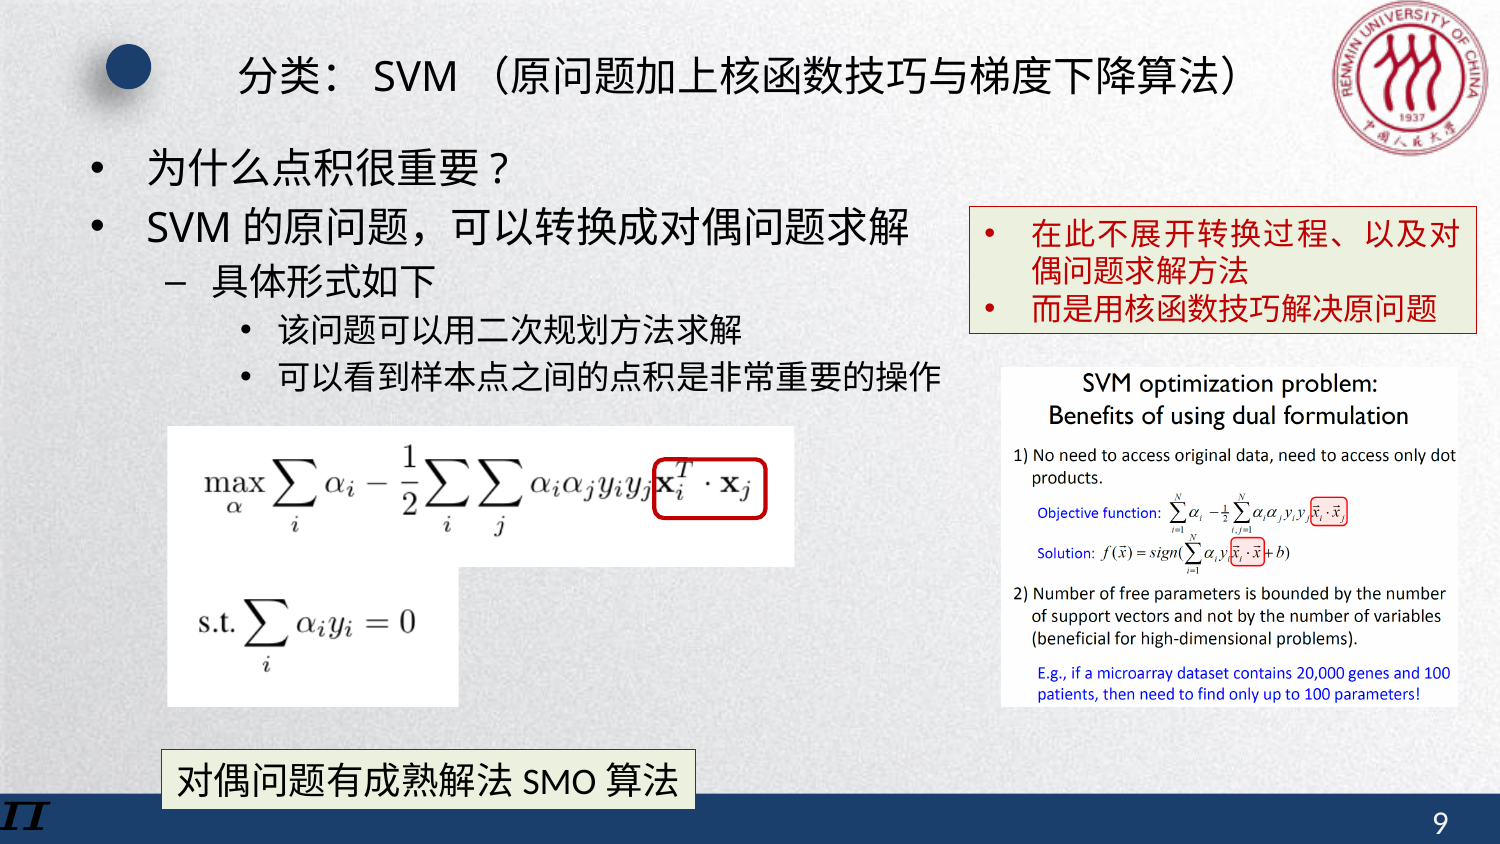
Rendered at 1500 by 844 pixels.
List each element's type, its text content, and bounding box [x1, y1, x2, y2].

text_box 对偶问题有成熟解法SMO算法 [161, 749, 696, 810]
title 分类：SVM（原问题加上核函数技巧与梯度下降算法） [75, 33, 1425, 116]
picture [167, 425, 795, 707]
picture [0, 0, 1500, 793]
list 为什么点积很重要? SVM的原问题，可以转换成对偶问题求解 具体形式如下 该问题可以用二次规划方法求解 可以看到样本点之间的点积是非常重要的操作 [75, 134, 1425, 781]
text_box 在此不展开转换过程、以及对偶问题求解方法 而是用核函数技巧解决原问题 [969, 206, 1477, 334]
